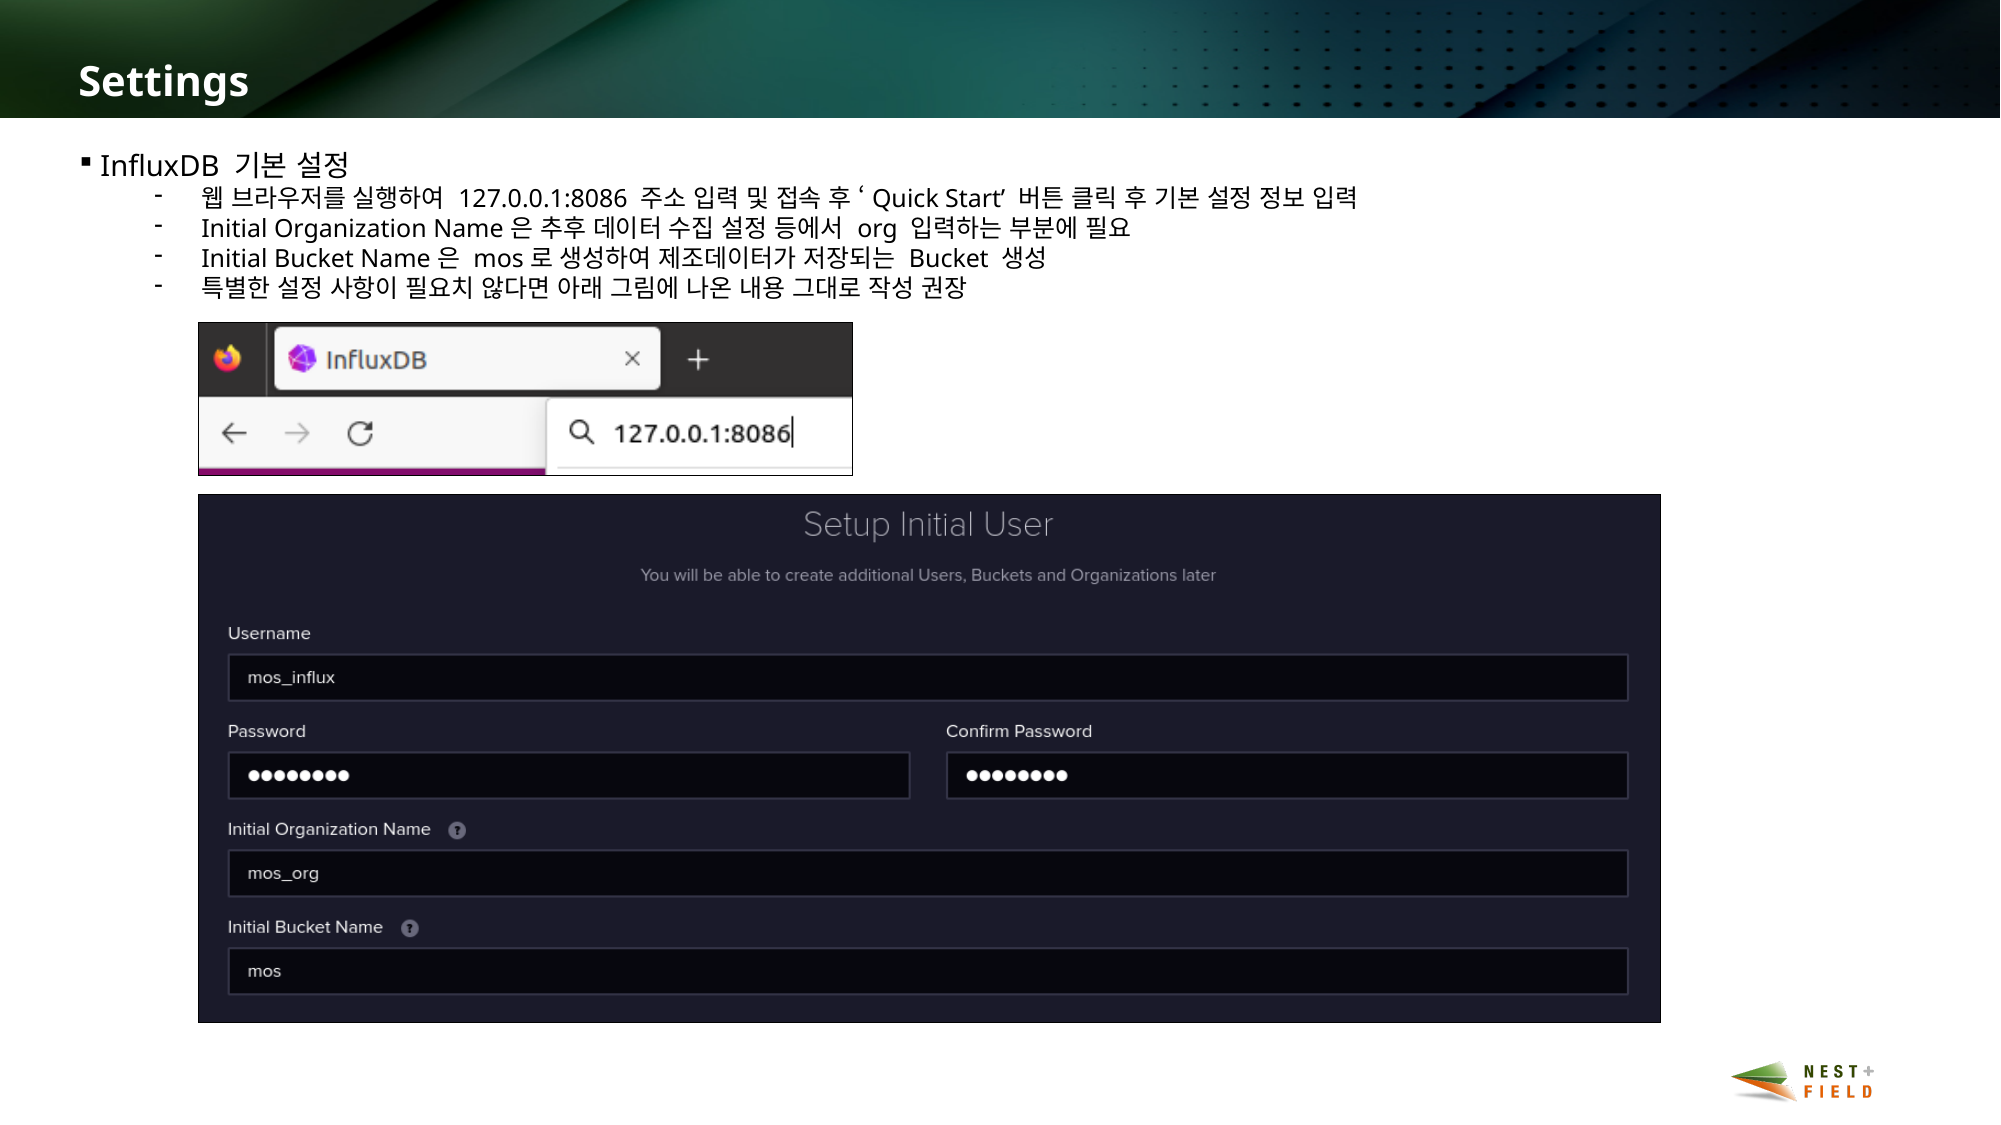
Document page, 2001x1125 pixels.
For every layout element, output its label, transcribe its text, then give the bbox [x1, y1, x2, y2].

picture [198, 322, 853, 476]
text_box InfluxDB 기본 설정 웹 브라우저를 실행하여 127.0.0.1:8086 주소 입력 및 접속 후 ‘Quick Start’ 버튼 클릭 후 기본 설정 정보 입력 Initial Organization Name은 추후 데이터 수집 설정 등에서 org 입력하는 부분에 필요 Initial Bucket Name은 mos로 생성하여 제조데이터가 저장되는 Bucket 생성 특별한 설정 사항이 필요치 않다면 아래 그림에 나온 내용 그대로 작성 권장 [64, 138, 2000, 310]
picture [0, 0, 2000, 118]
picture [1726, 1056, 1876, 1107]
picture [198, 494, 1662, 1023]
text_box Settings [63, 47, 1075, 113]
